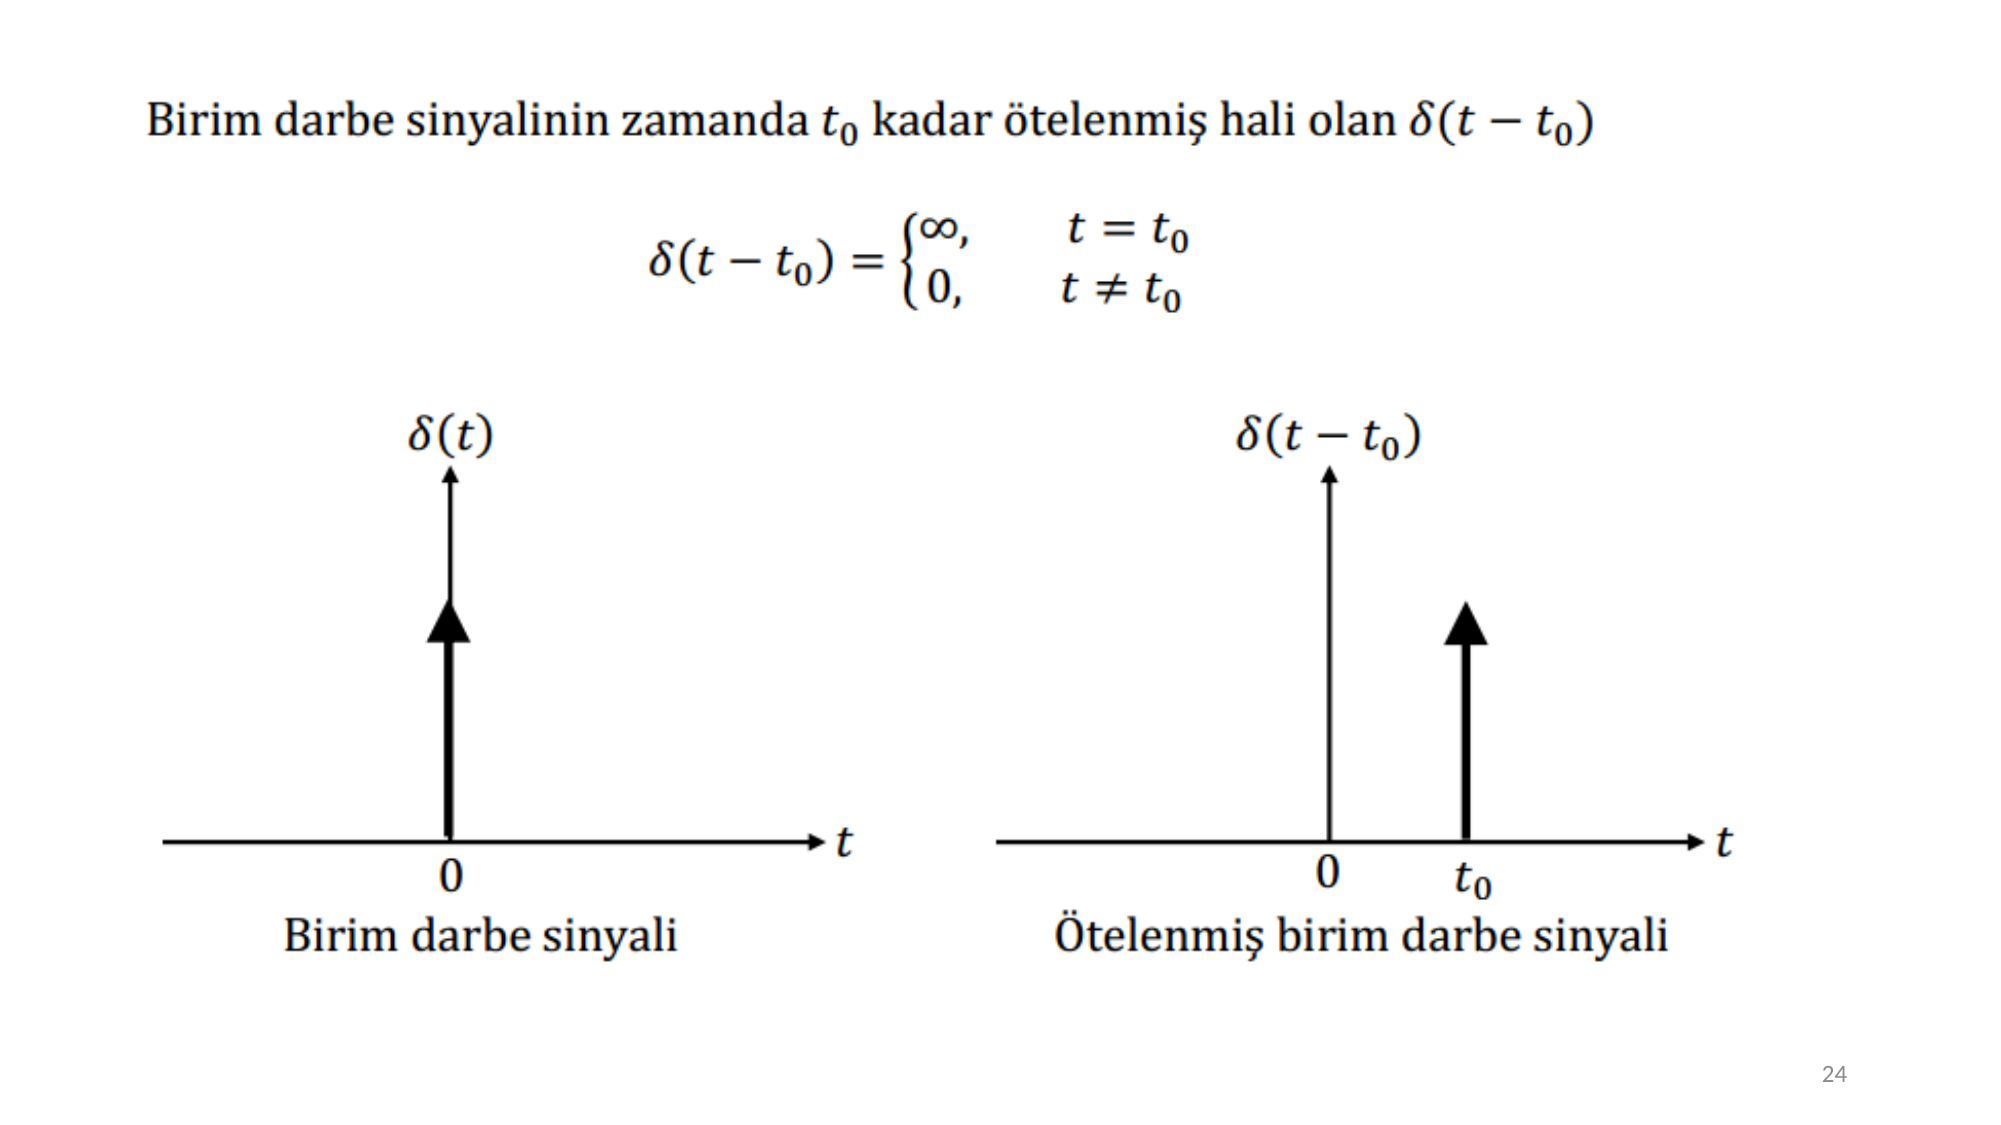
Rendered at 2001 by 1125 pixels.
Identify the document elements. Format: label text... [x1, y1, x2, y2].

slide_number 24 [1412, 1042, 1863, 1103]
picture [137, 78, 1601, 315]
picture [157, 403, 1746, 974]
